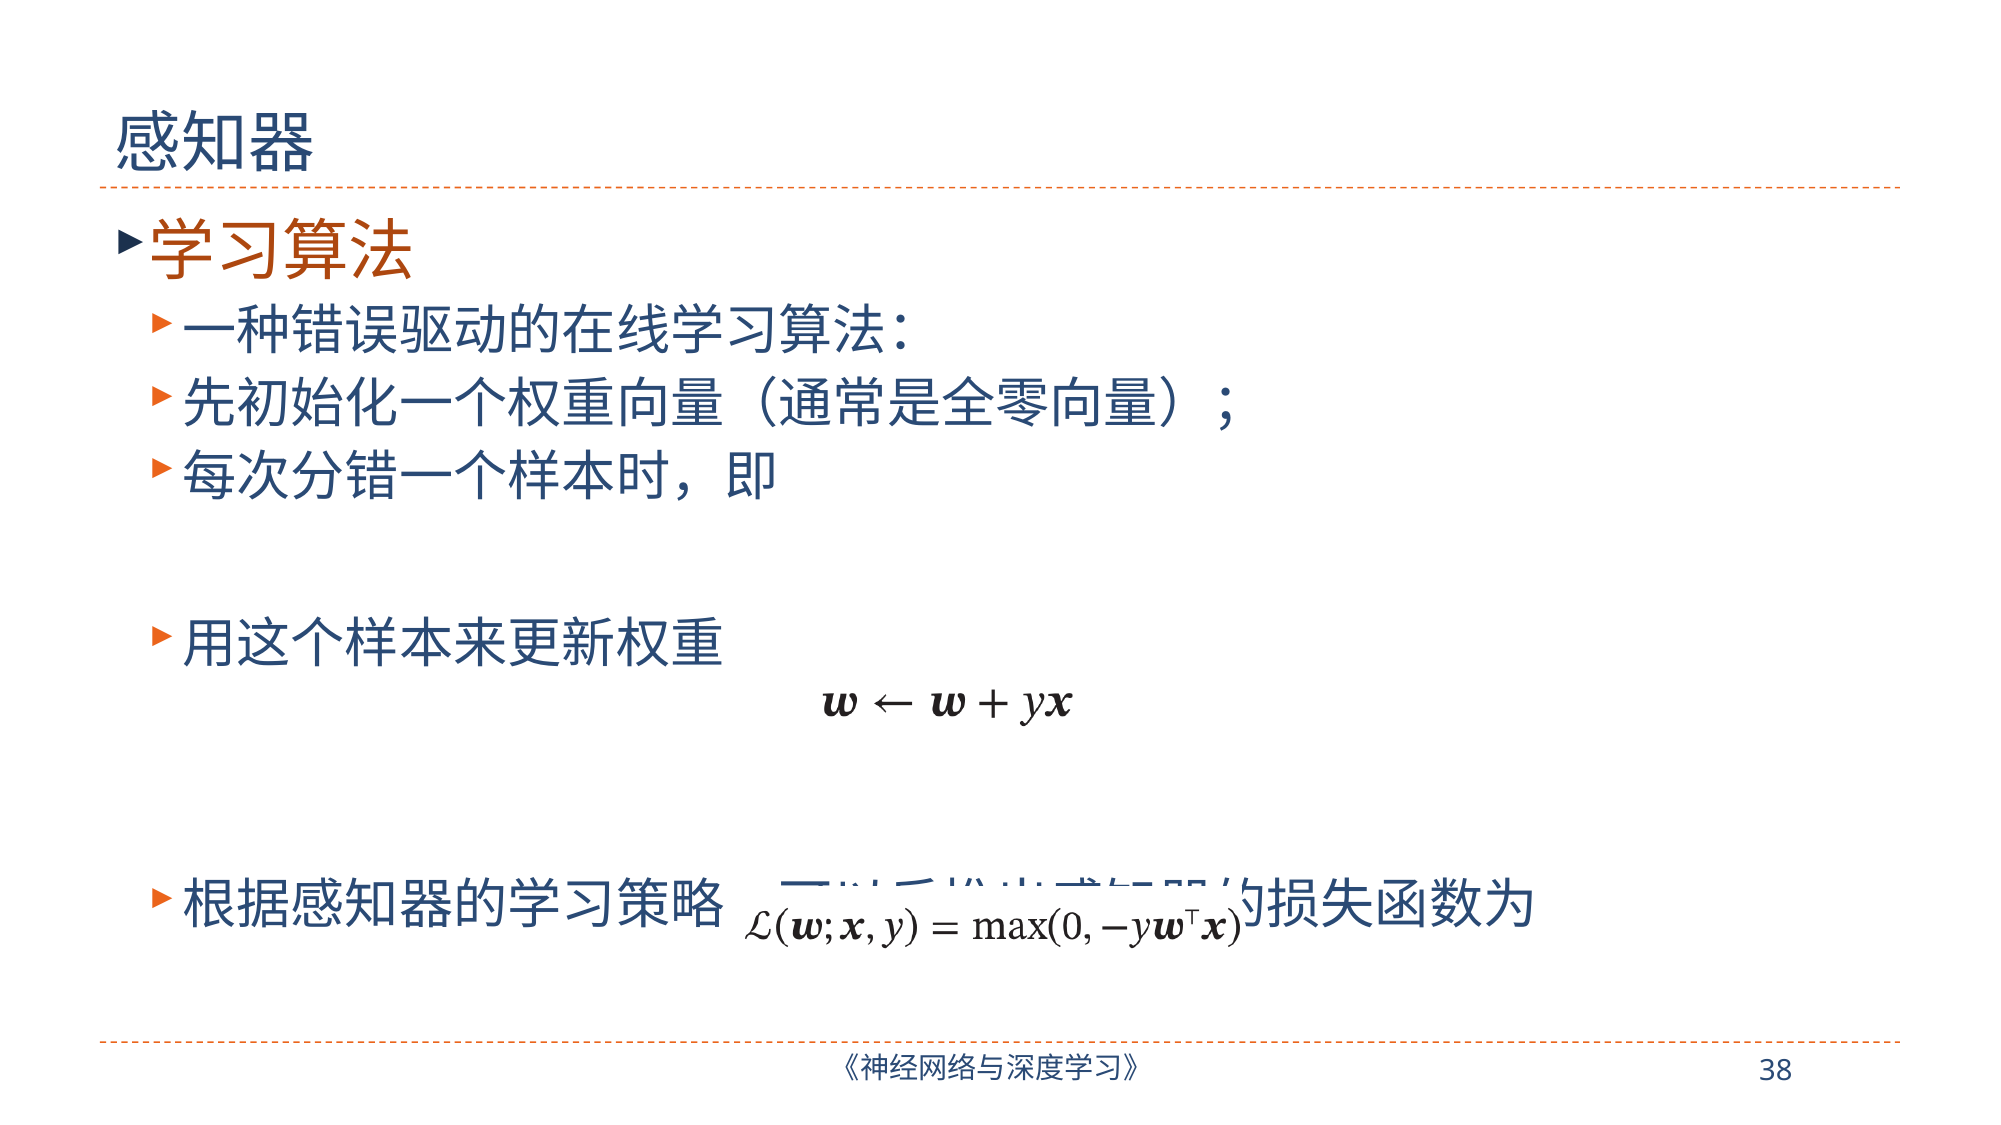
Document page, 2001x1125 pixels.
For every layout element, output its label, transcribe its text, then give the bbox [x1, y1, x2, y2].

title 感知器 [99, 24, 1900, 188]
picture [812, 662, 1075, 741]
picture [724, 886, 1242, 964]
